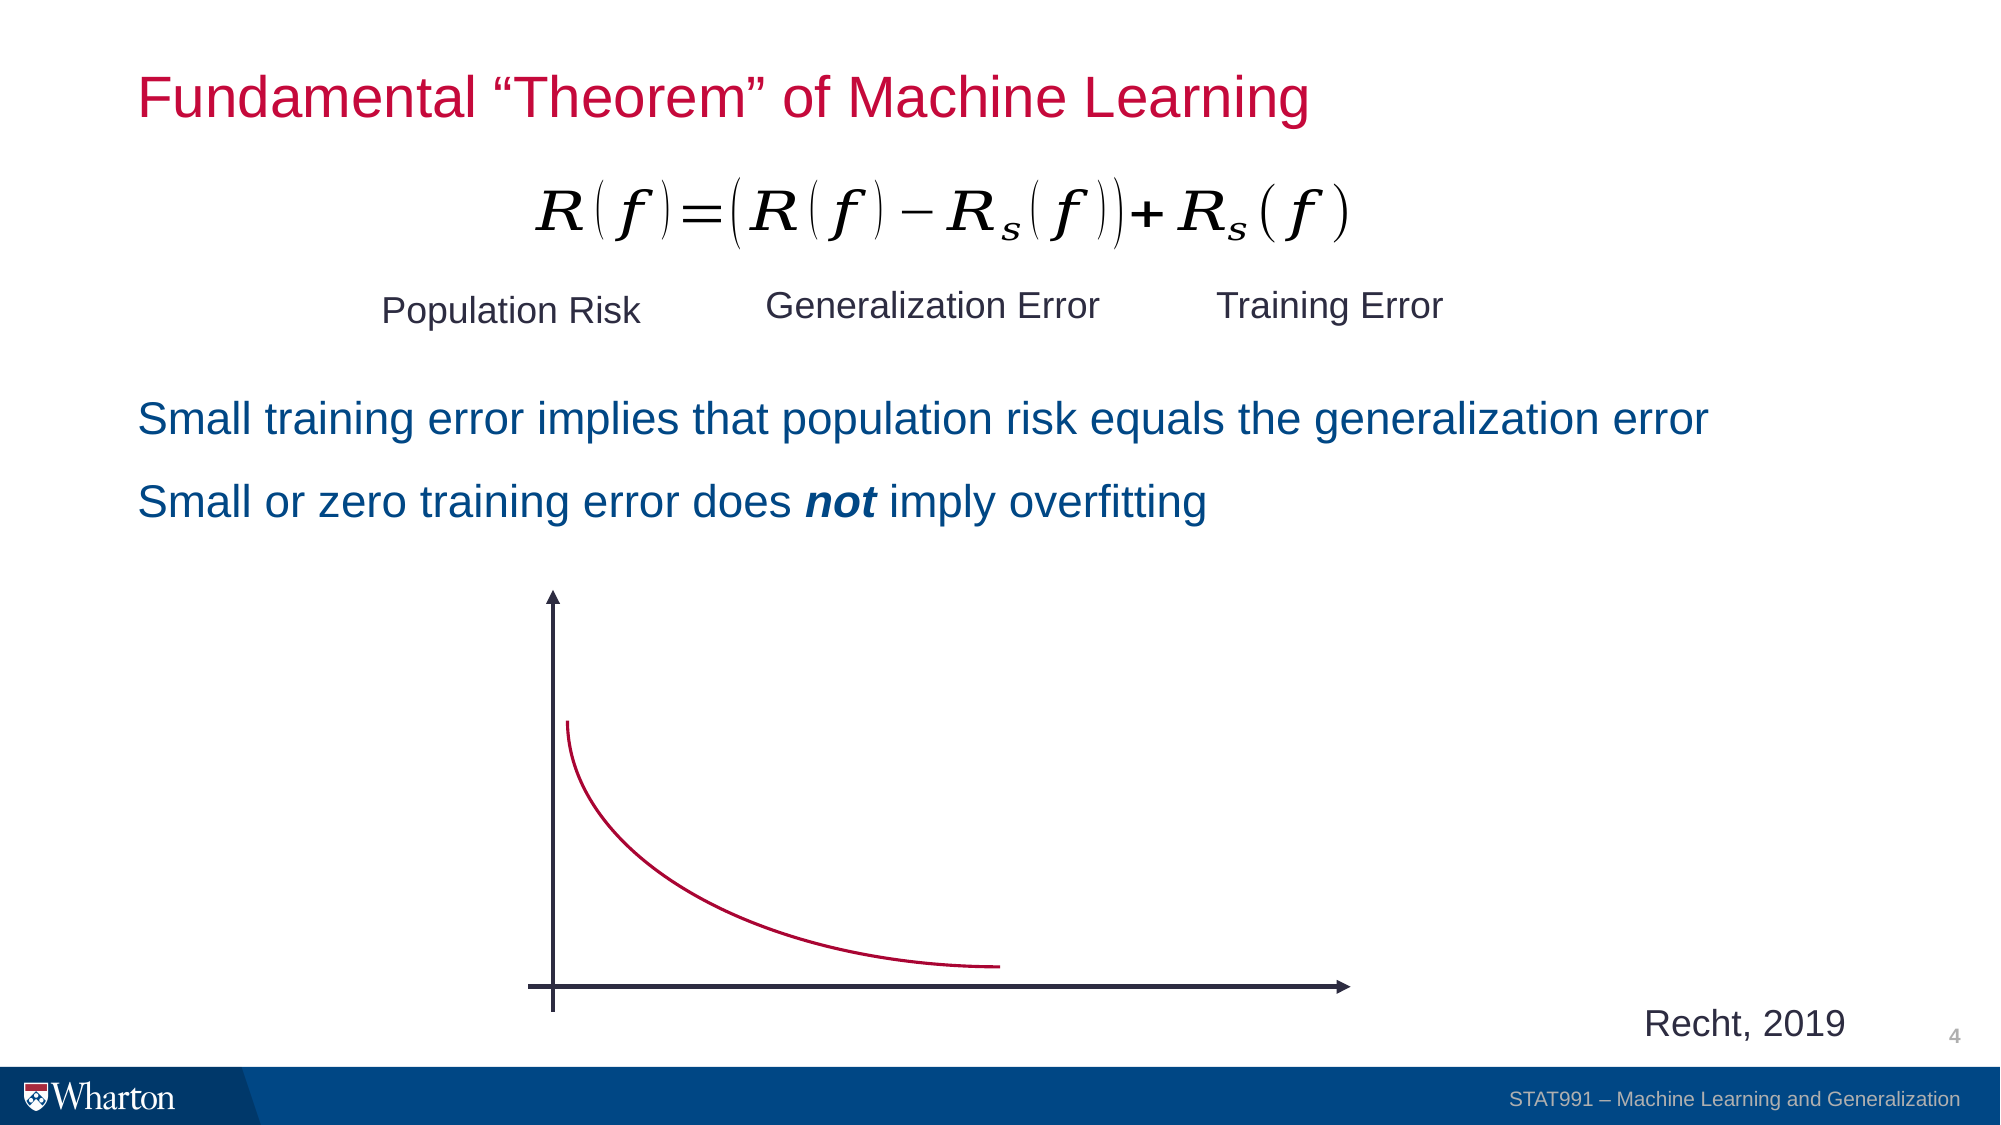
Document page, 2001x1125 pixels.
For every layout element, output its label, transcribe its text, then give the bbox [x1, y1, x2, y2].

title Fundamental “Theorem” of Machine Learning [137, 59, 1863, 139]
footer STAT991 – Machine Learning and Generalization [1300, 1068, 1976, 1125]
picture [24, 1081, 175, 1111]
text_box Training Error [1201, 274, 1570, 334]
slide_number 4 [1525, 1004, 1976, 1065]
text_box Recht, 2019 [1629, 991, 1872, 1052]
text_box [566, 720, 1001, 968]
text_box Population Risk [366, 278, 664, 339]
list Small training error implies that population risk equals the generalization error Small or zero training error does not imply overfitting [137, 214, 1863, 929]
text_box Generalization Error [748, 274, 1117, 334]
